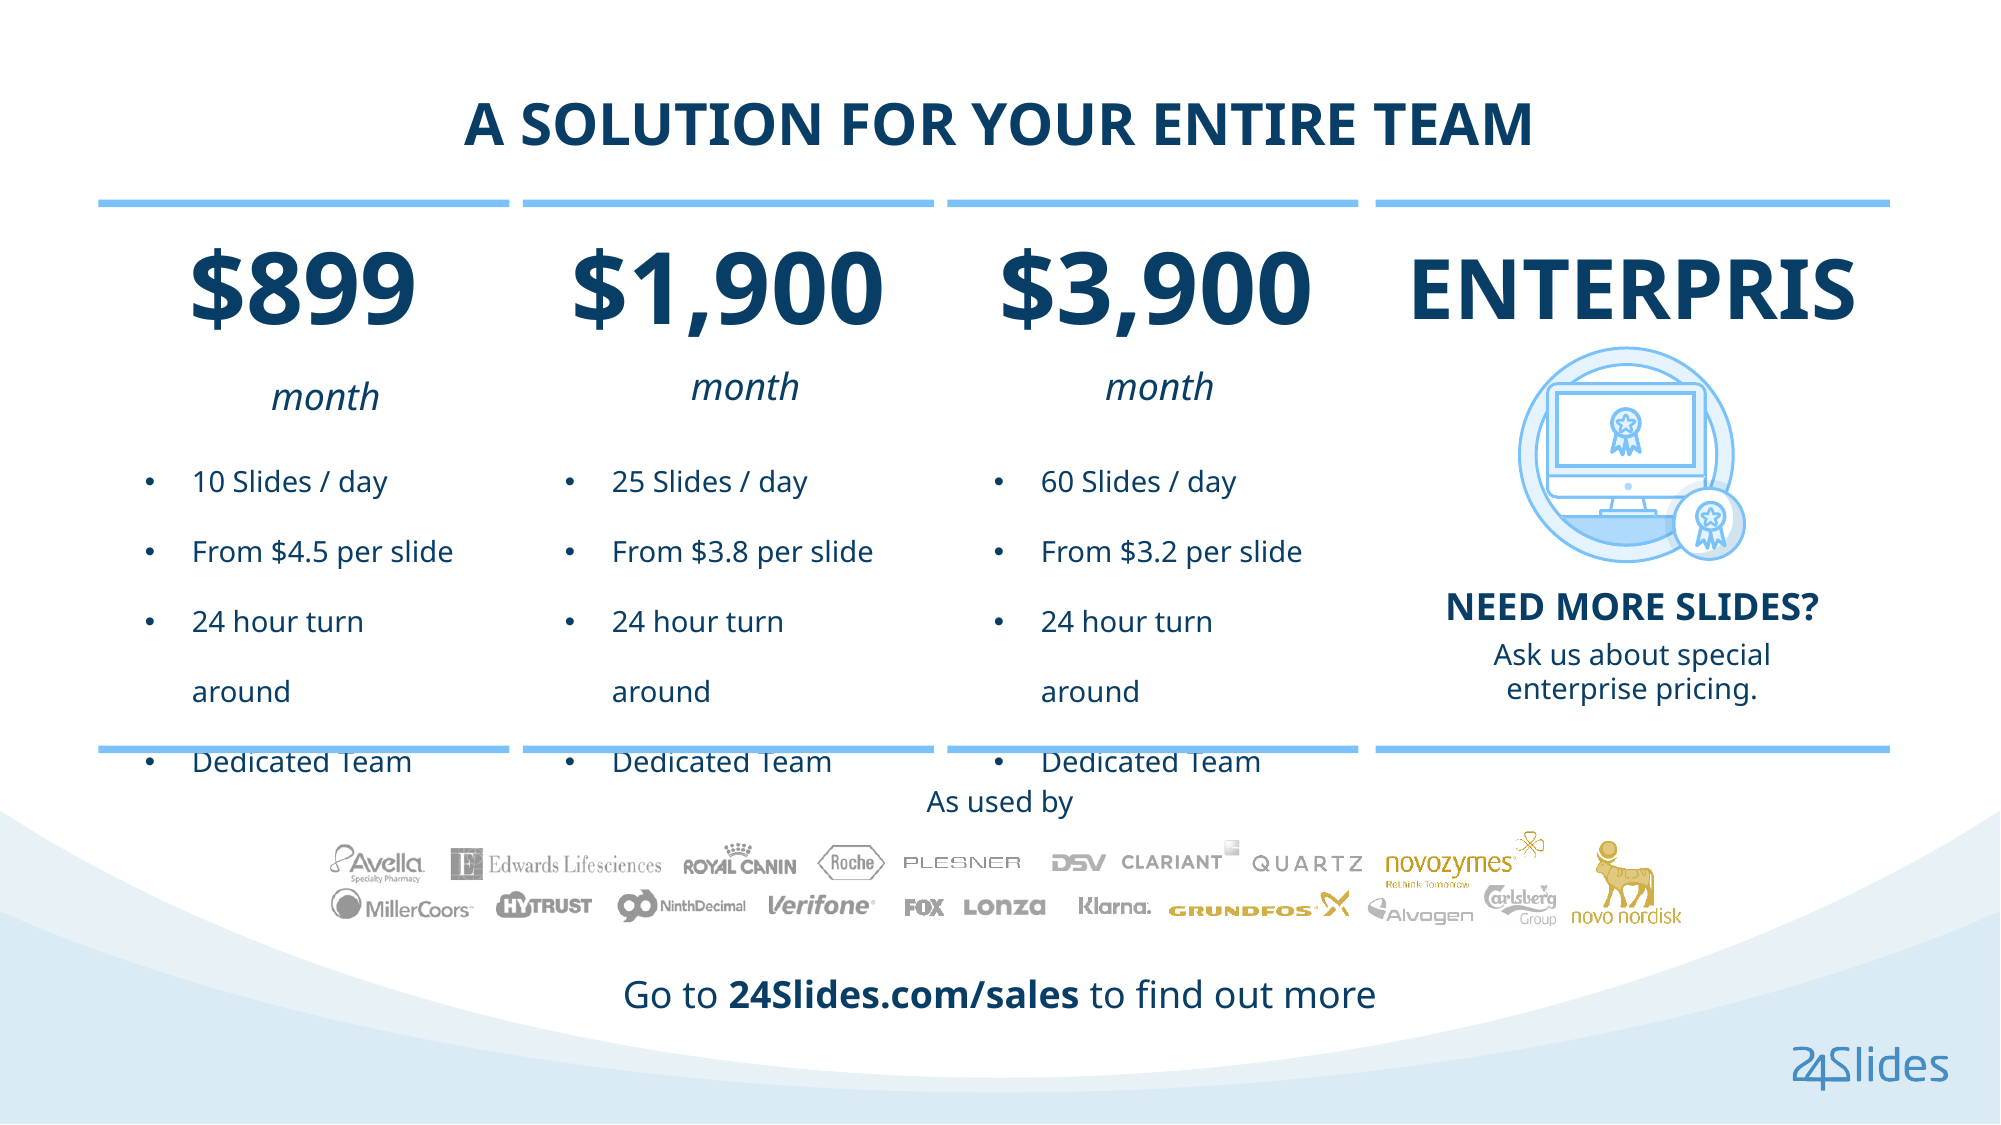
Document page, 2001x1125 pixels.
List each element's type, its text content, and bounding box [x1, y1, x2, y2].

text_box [1792, 1046, 1949, 1091]
text_box 60 Slides / day From $3.2 per slide 24 hour turn around Dedicated Team [994, 754, 1312, 779]
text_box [947, 199, 1359, 754]
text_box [0, 810, 2000, 1124]
text_box 10 Slides / day From $4.5 per slide 24 hour turn around Dedicated Team [144, 754, 463, 779]
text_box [1375, 199, 1890, 754]
text_box 25 Slides / day From $3.8 per slide 24 hour turn around Dedicated Team [564, 754, 883, 779]
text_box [1517, 346, 1747, 564]
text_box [98, 199, 510, 754]
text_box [317, 783, 1682, 810]
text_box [522, 199, 934, 754]
text_box A SOLUTION FOR YOUR ENTIRE TEAM [448, 86, 1552, 157]
